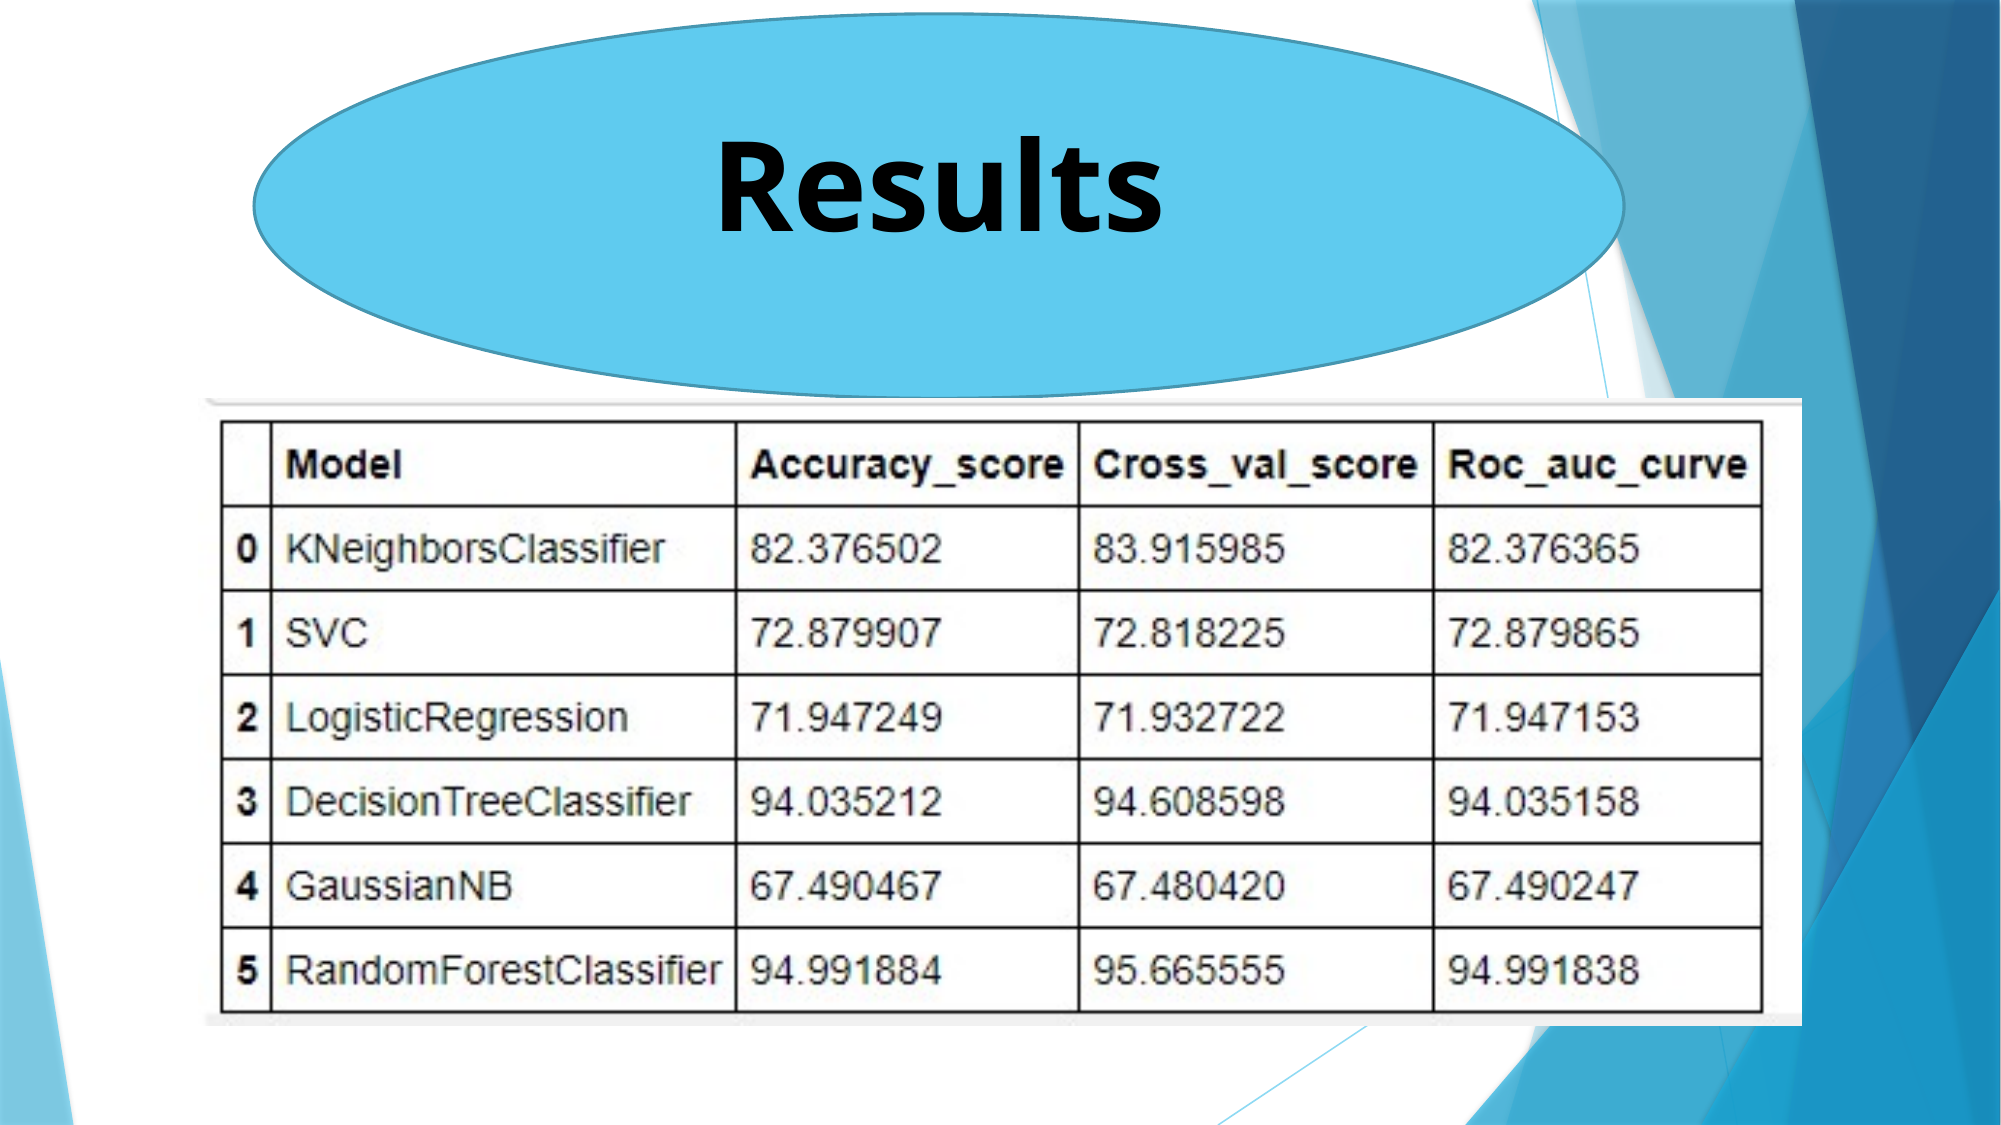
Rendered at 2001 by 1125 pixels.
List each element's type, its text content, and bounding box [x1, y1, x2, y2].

text_box Results [457, 99, 1421, 265]
text_box [252, 12, 1626, 396]
picture [197, 397, 1803, 1027]
